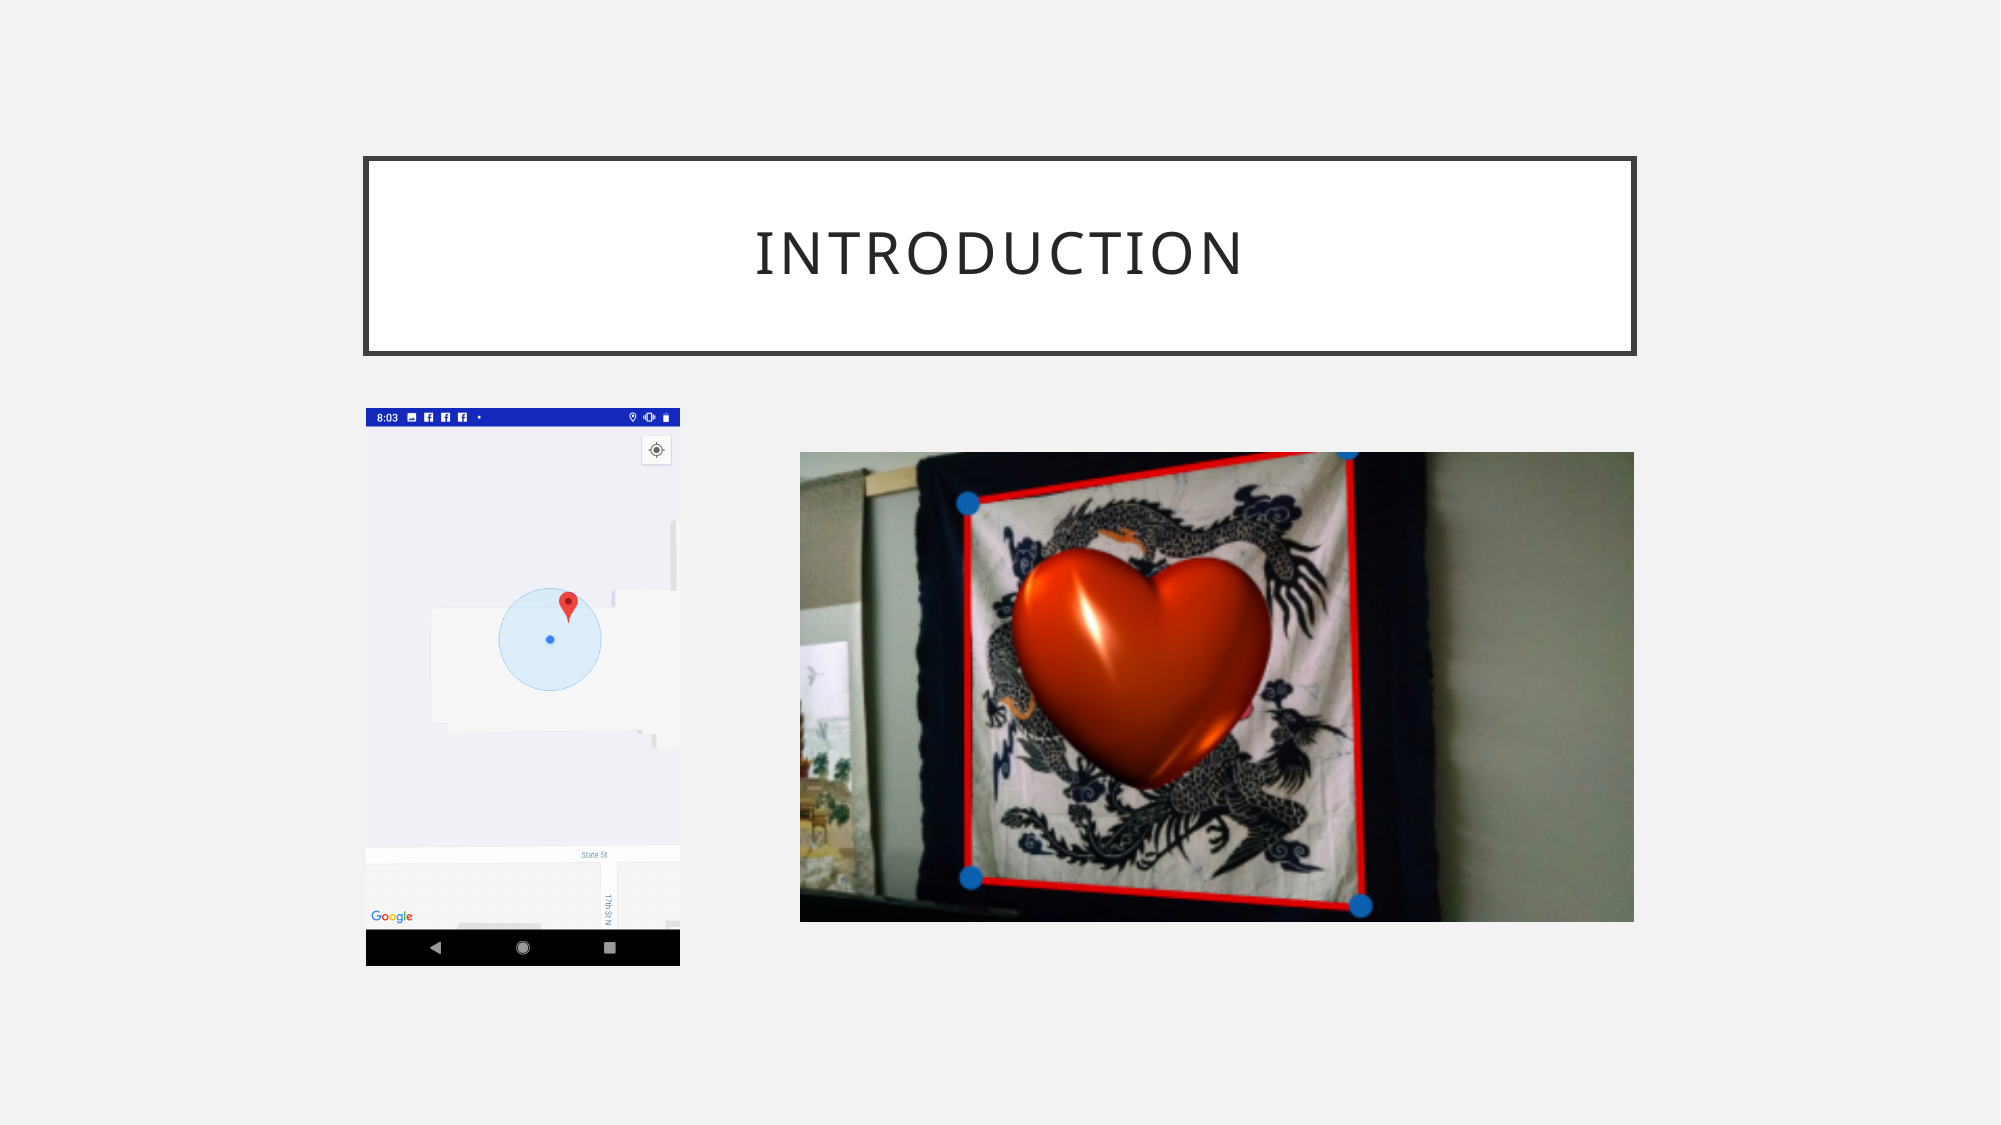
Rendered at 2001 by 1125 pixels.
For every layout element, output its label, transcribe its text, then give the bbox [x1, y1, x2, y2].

picture [800, 452, 1634, 922]
title Introduction [363, 156, 1637, 356]
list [365, 408, 680, 966]
